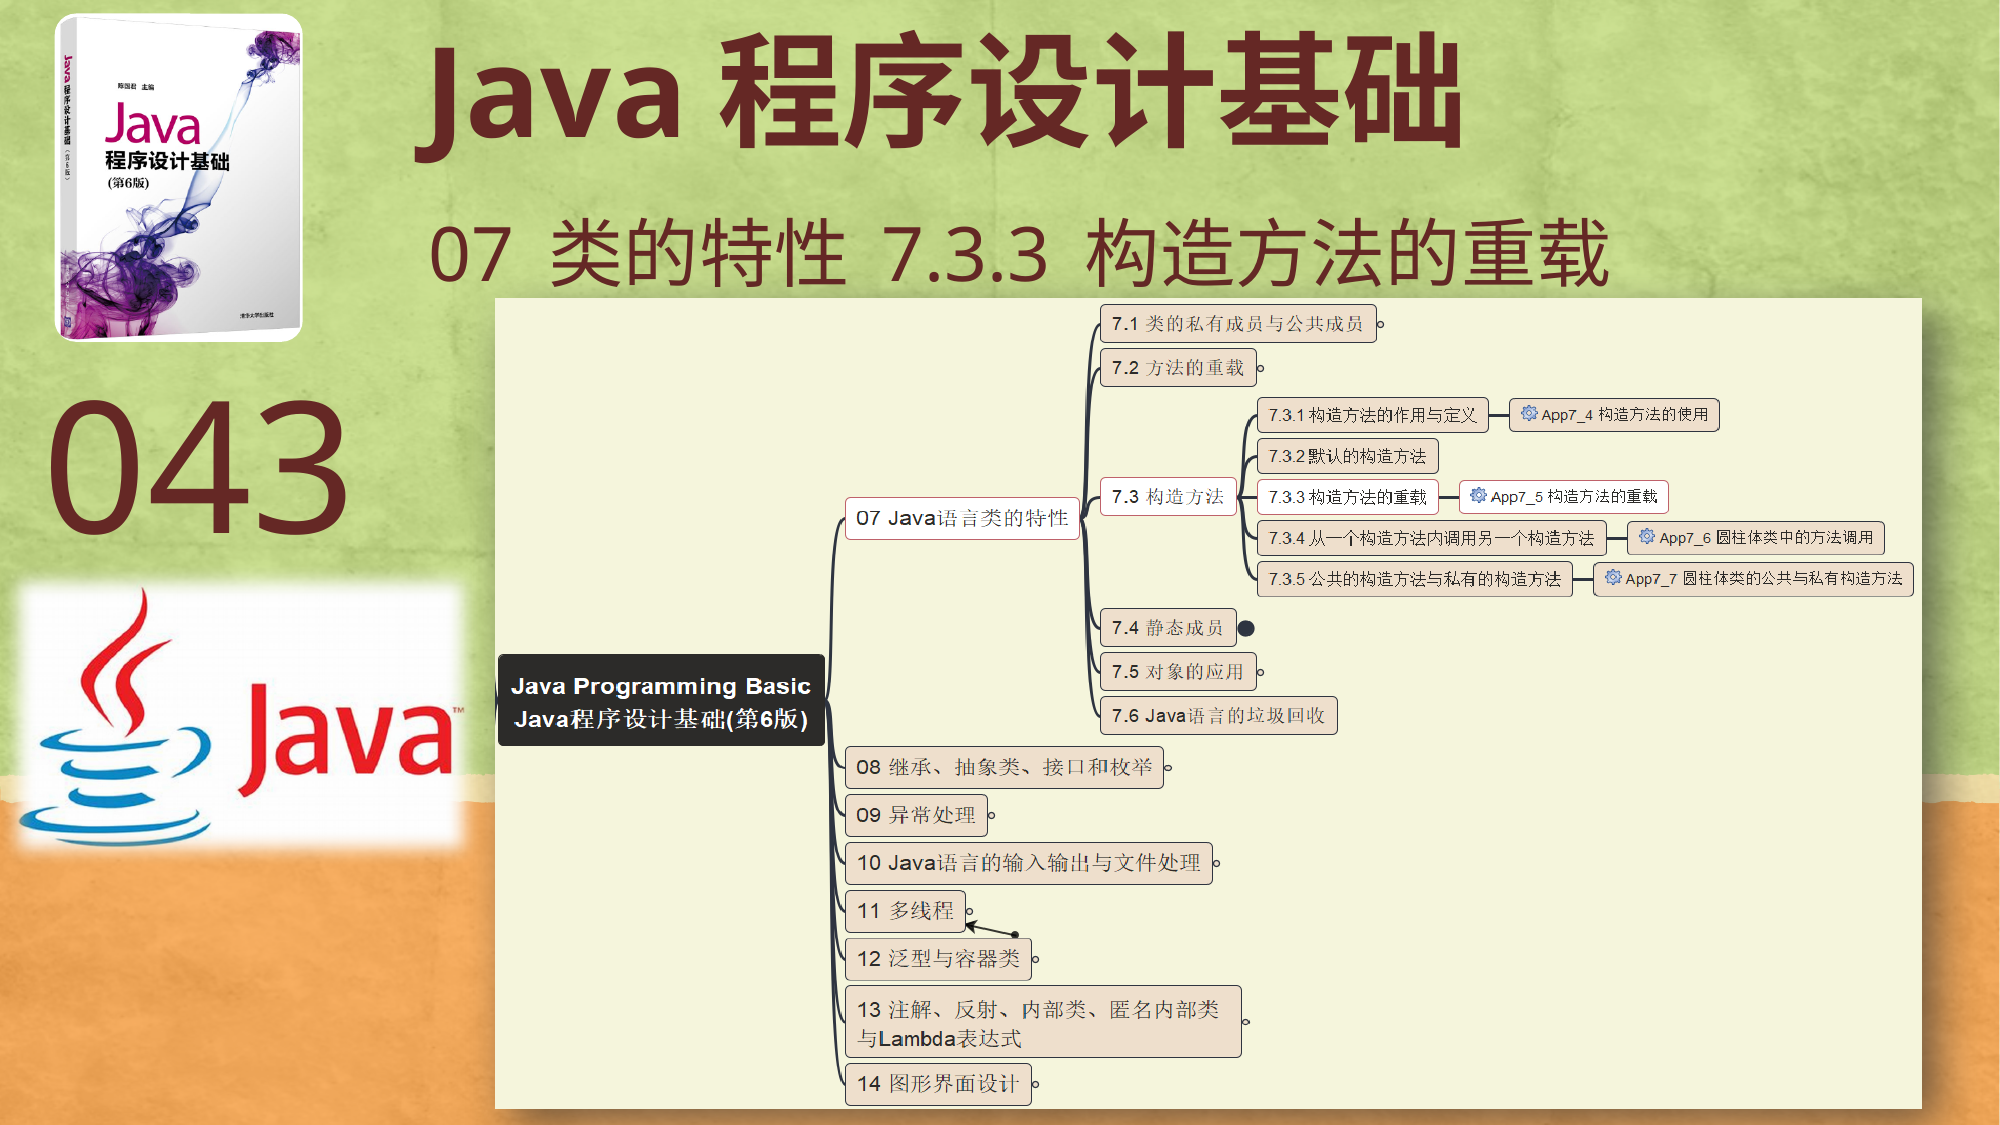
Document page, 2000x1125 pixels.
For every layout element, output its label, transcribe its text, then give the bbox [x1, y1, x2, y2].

picture [495, 298, 1922, 1109]
text_box 043 [13, 363, 386, 563]
title Java程序设计基础 [409, 13, 1656, 169]
picture [0, 563, 482, 867]
picture [54, 13, 303, 342]
subtitle 07 类的特性 7.3.3 构造方法的重载 [413, 180, 1957, 305]
